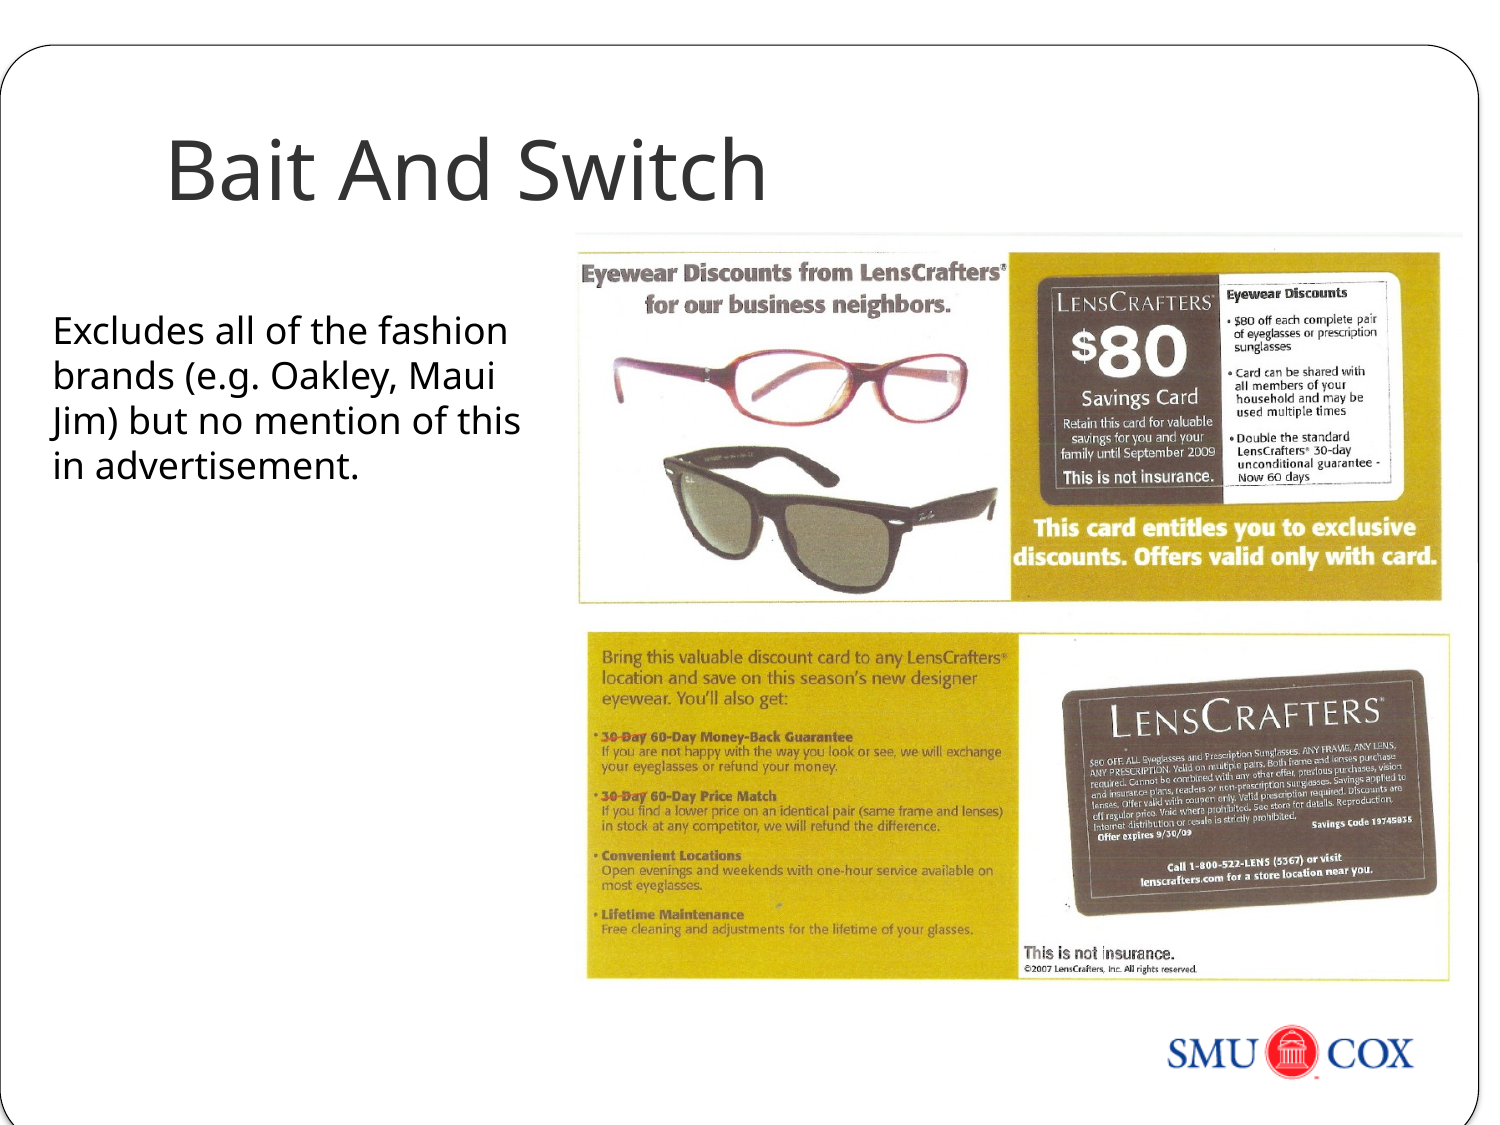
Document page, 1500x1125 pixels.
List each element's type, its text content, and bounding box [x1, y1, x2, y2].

picture [1155, 1012, 1427, 1093]
text_box Excludes all of the fashion brands (e.g. Oakley, Maui Jim) but no mention of this in advertisement. [37, 299, 538, 495]
title Bait And Switch [150, 45, 1425, 233]
picture [574, 232, 1463, 992]
